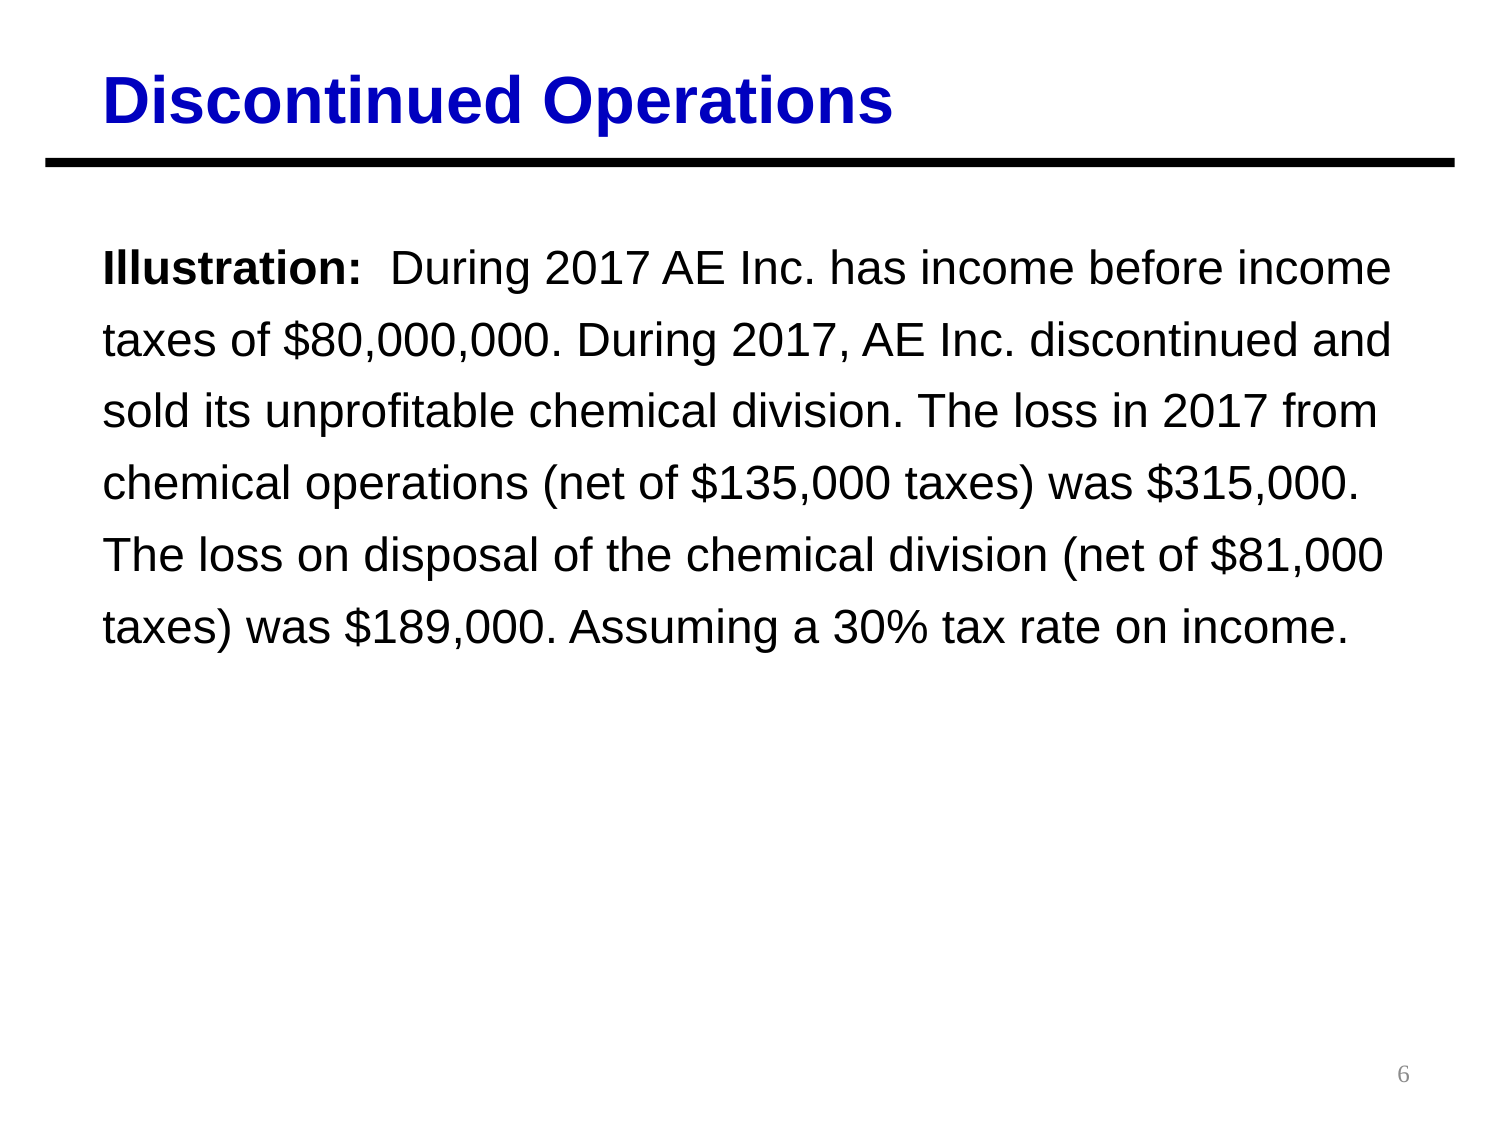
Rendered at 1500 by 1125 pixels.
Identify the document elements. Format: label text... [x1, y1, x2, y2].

text_box Discontinued Operations [87, 50, 1438, 142]
slide_number 6 [1074, 1042, 1425, 1103]
text_box Illustration: During 2017 AE Inc. has income before income taxes of $80,000,000. During 2017, AE Inc. discontinued and sold its unprofitable chemical division. The loss in 2017 from chemical operations (net of $135,000 taxes) was $315,000. The loss on disposal of the chemical division (net of $81,000 taxes) was $189,000. Assuming a 30% tax rate on income. [87, 214, 1425, 661]
